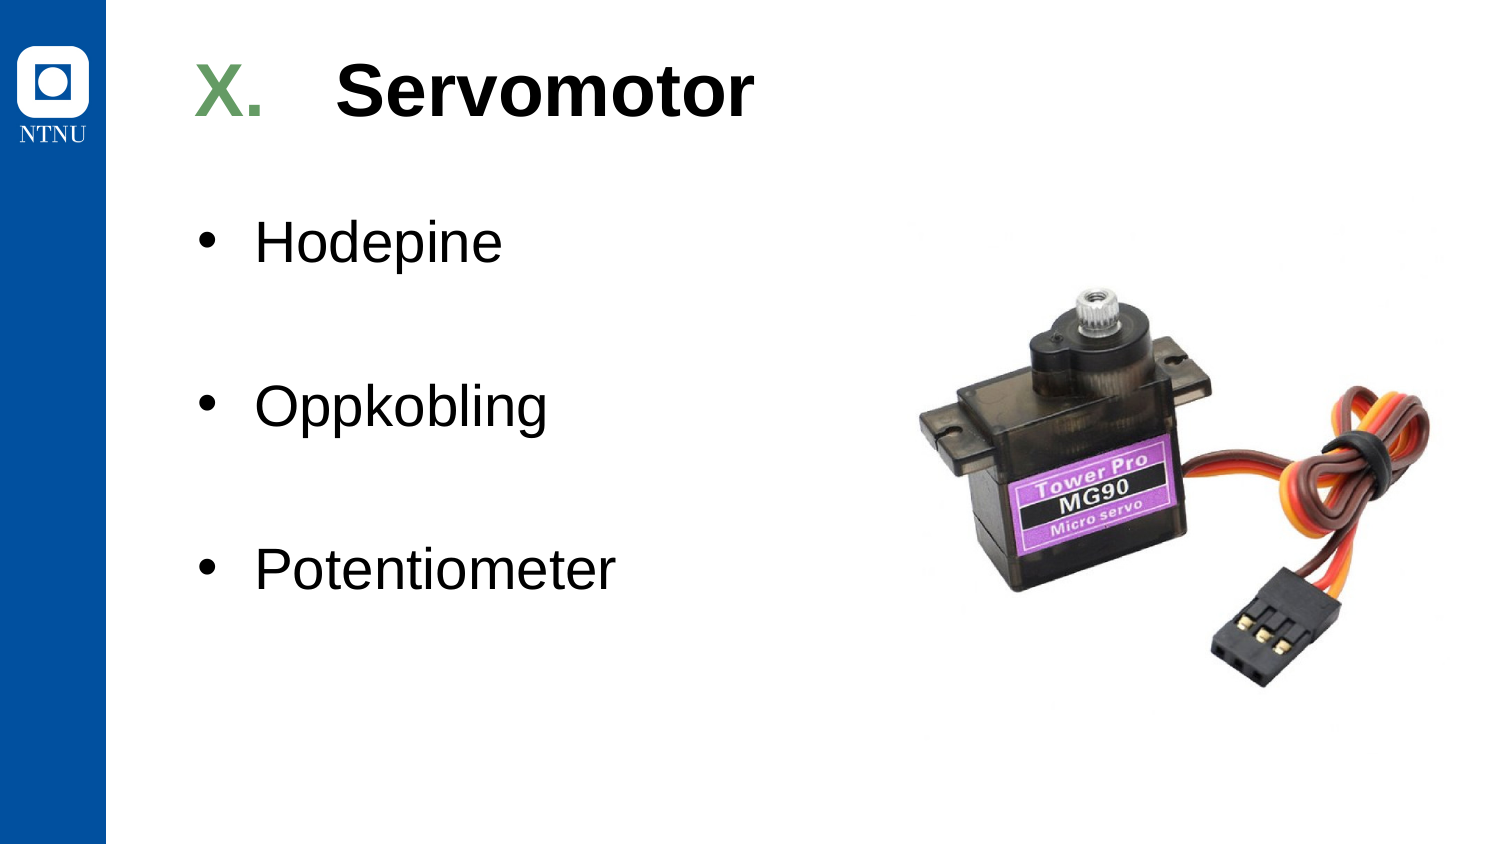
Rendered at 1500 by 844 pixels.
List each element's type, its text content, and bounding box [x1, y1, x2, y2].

list Hodepine Oppkobling Potentiometer [182, 196, 785, 754]
picture [0, 0, 106, 844]
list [892, 196, 1451, 754]
title Servomotor [179, 33, 1395, 140]
